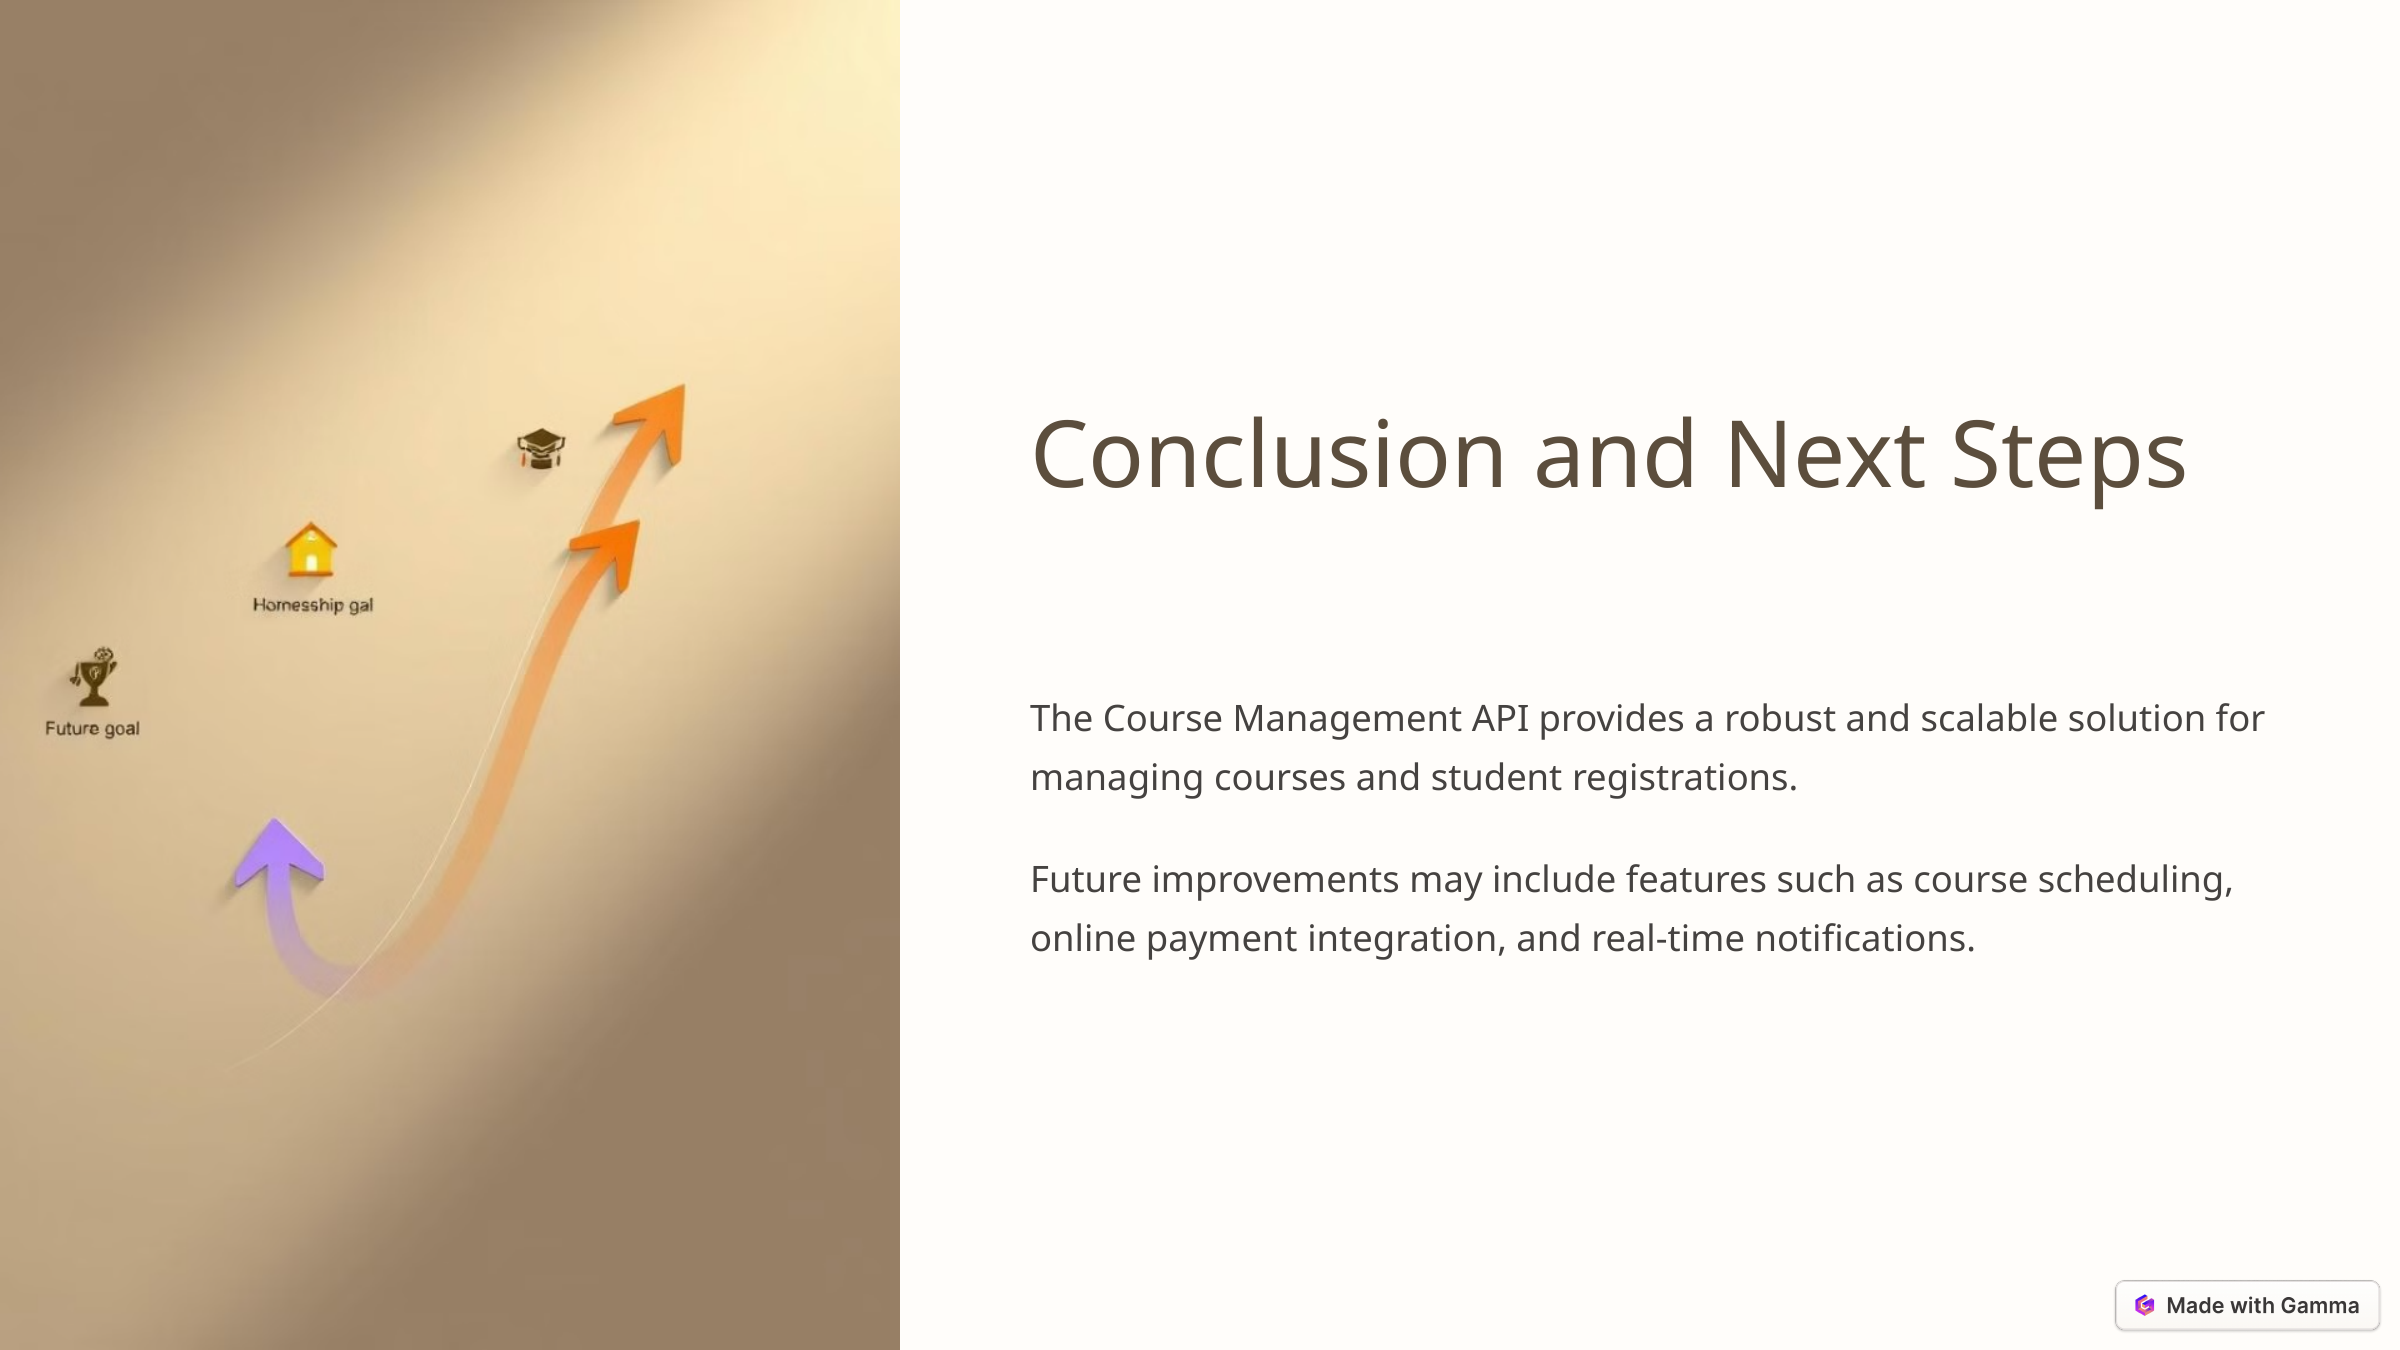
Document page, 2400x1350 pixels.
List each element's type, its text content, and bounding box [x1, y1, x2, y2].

text_box Future improvements may include features such as course scheduling, online payment integration, and real-time notifications. [1030, 840, 2270, 960]
text_box Conclusion and Next Steps [1030, 390, 2270, 624]
text_box The Course Management API provides a robust and scalable solution for managing courses and student registrations. [1030, 679, 2270, 799]
picture [0, 0, 900, 1350]
picture [2106, 1271, 2389, 1339]
